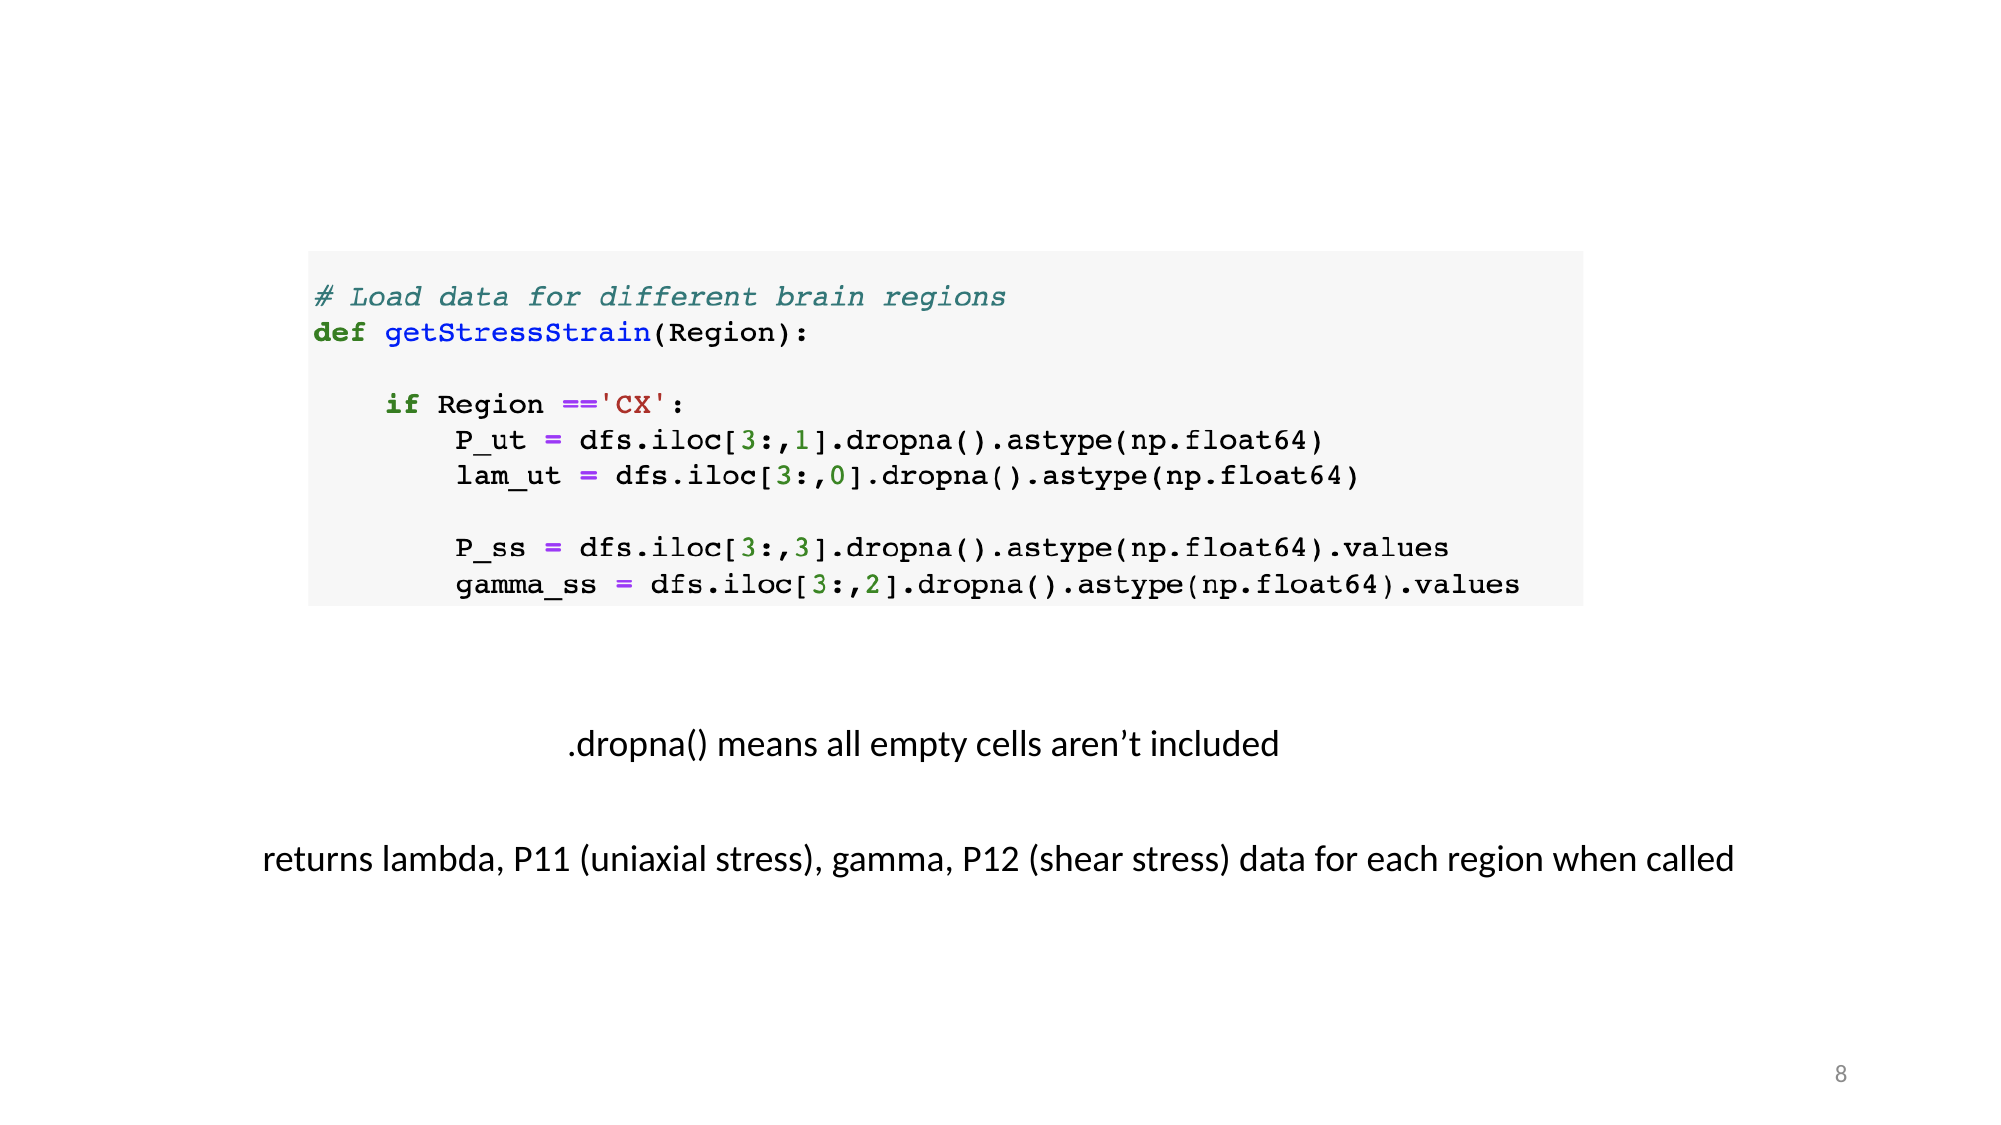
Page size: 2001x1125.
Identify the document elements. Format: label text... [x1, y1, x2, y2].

text_box returns lambda, P11 (uniaxial stress), gamma, P12 (shear stress) data for each region when called [248, 826, 1752, 887]
text_box .dropna() means all empty cells aren’t included [552, 711, 1297, 772]
picture [308, 251, 1584, 606]
slide_number 8 [1412, 1042, 1863, 1103]
